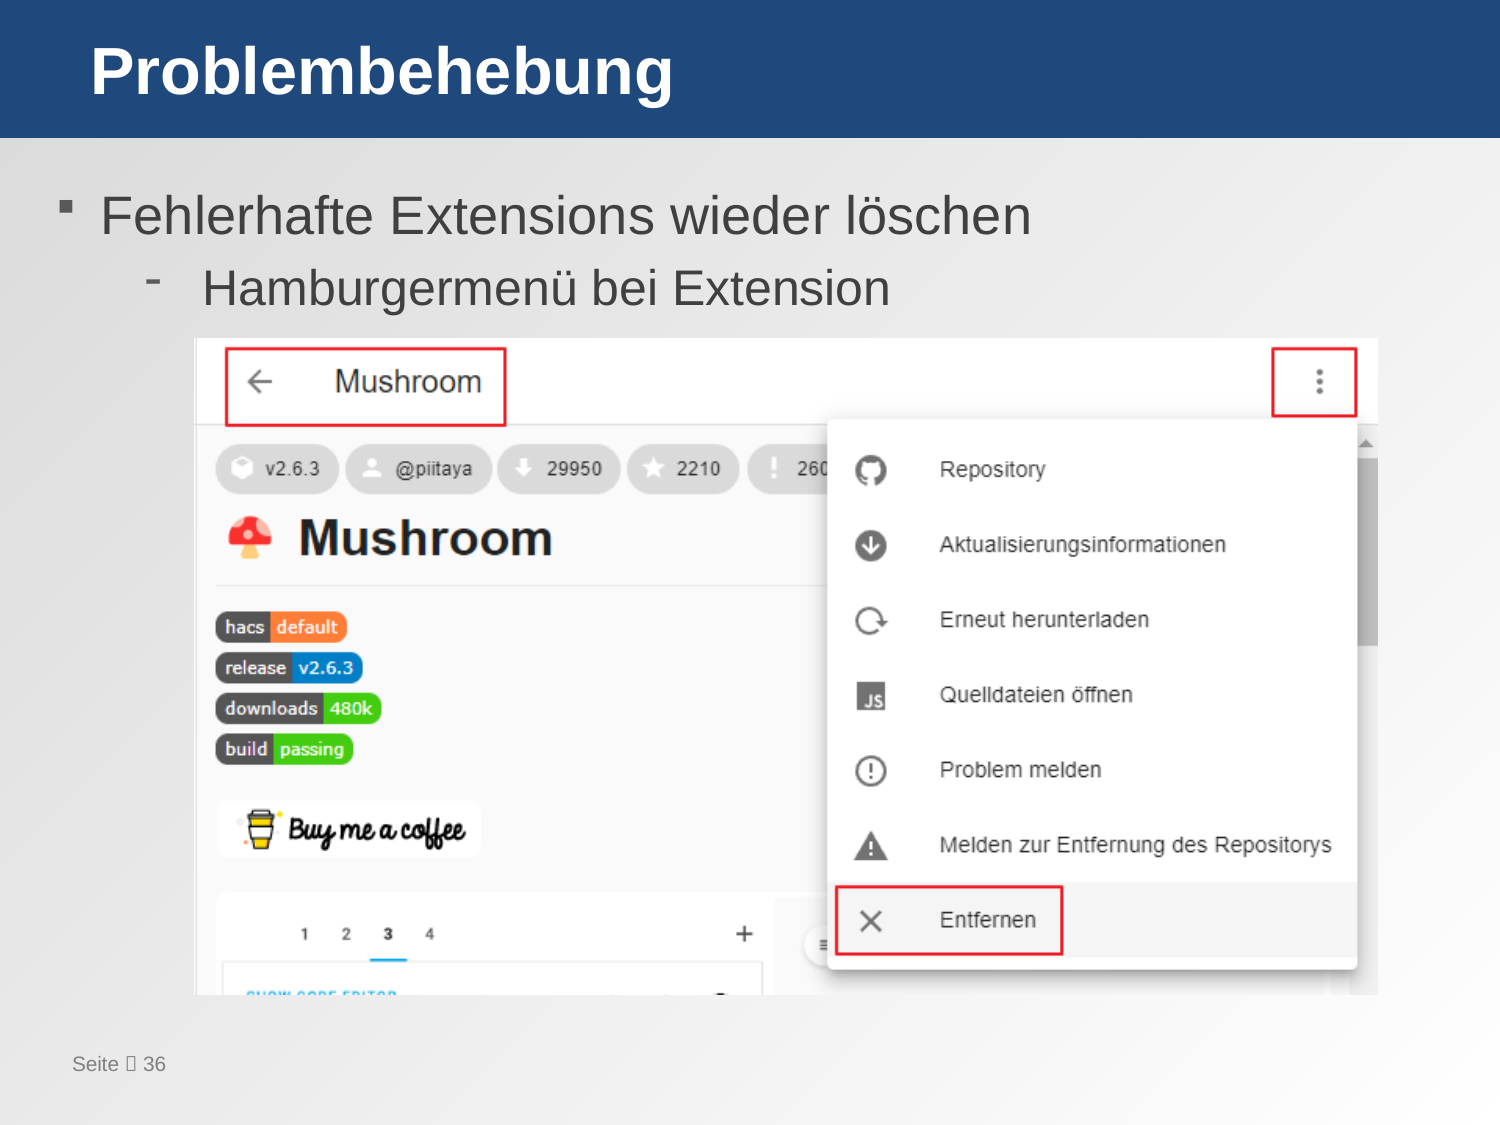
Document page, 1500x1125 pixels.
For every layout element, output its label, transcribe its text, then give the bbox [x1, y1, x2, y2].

picture [194, 337, 1378, 995]
title Problembehebung [75, 20, 1425, 208]
list Fehlerhafte Extensions wieder löschen Hamburgermenü bei Extension [41, 172, 1388, 929]
